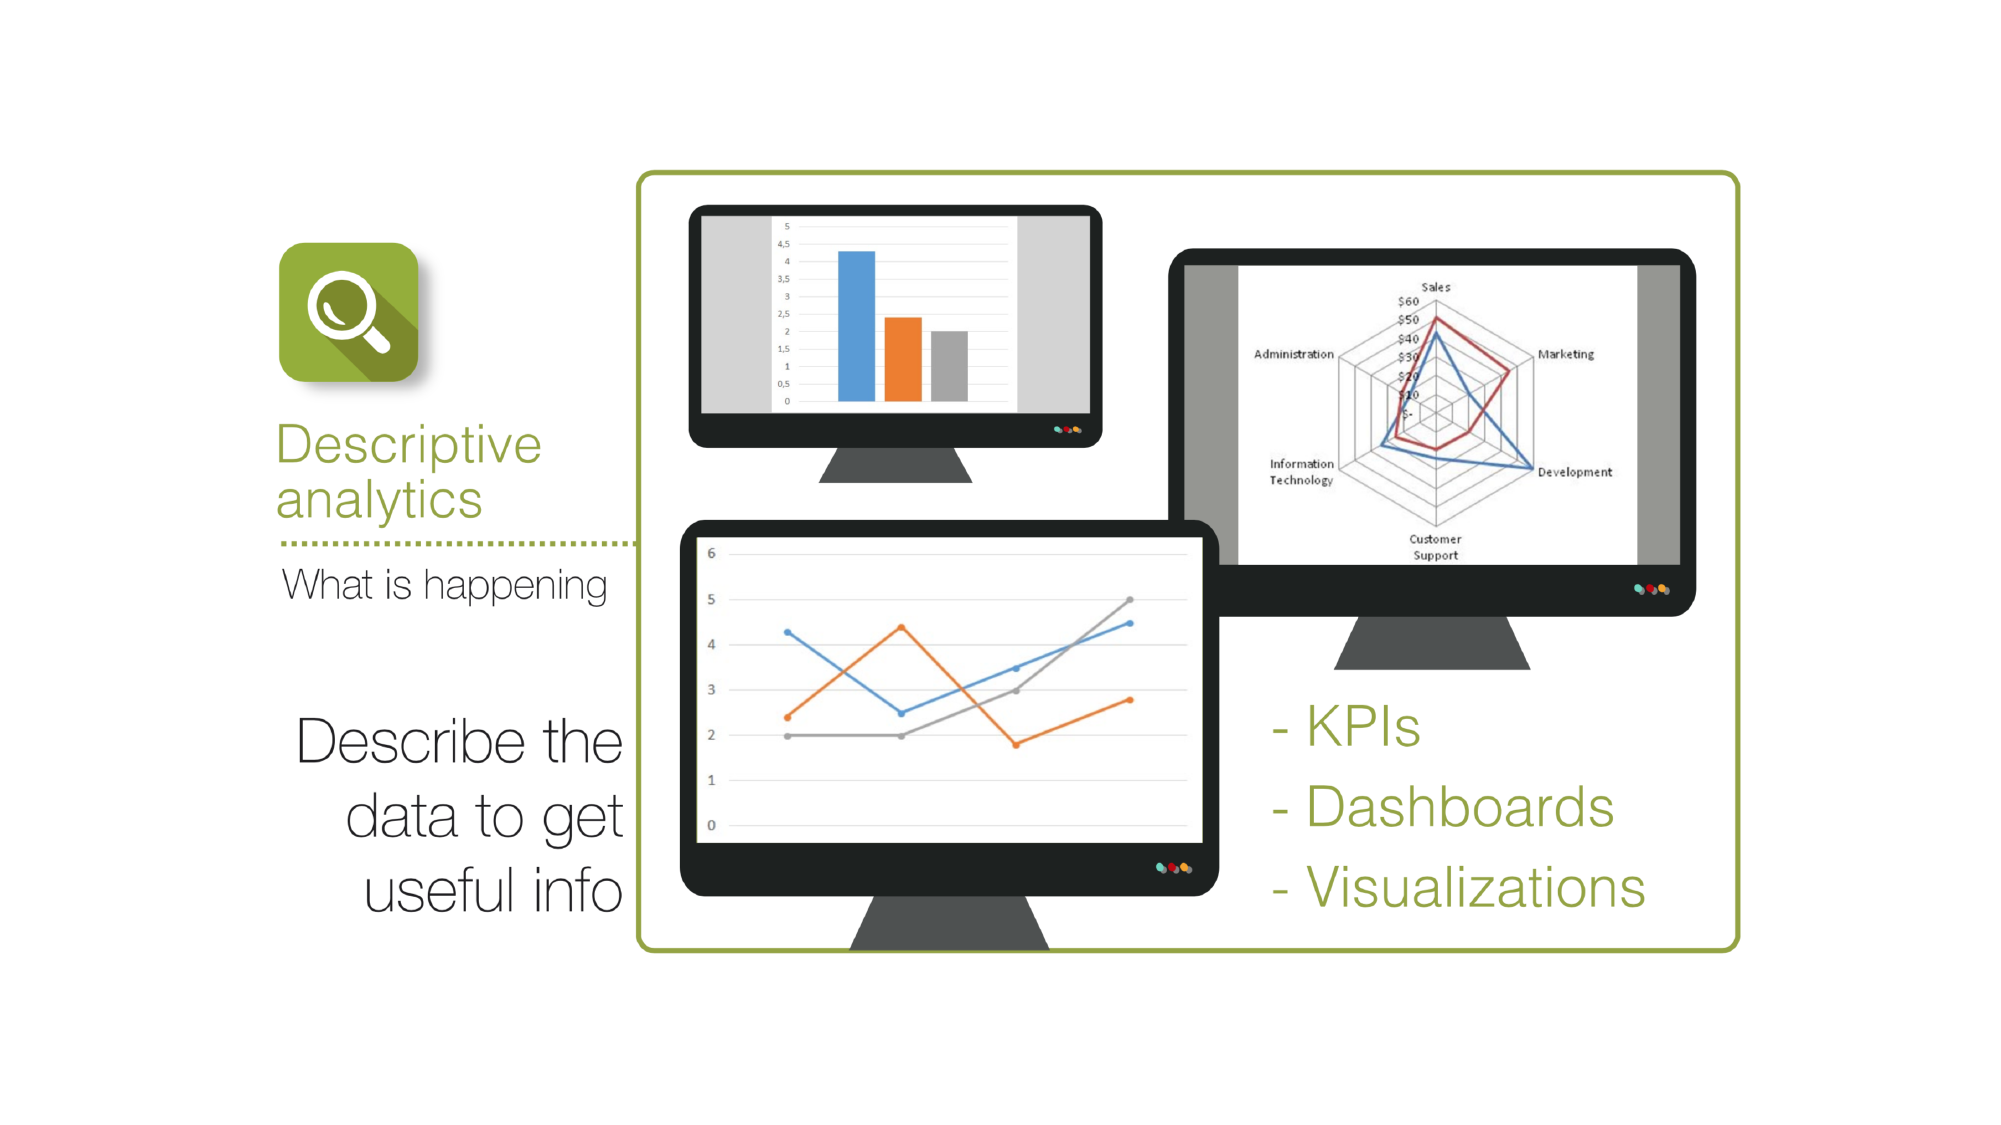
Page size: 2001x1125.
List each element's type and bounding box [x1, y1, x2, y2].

picture [249, 164, 1750, 961]
